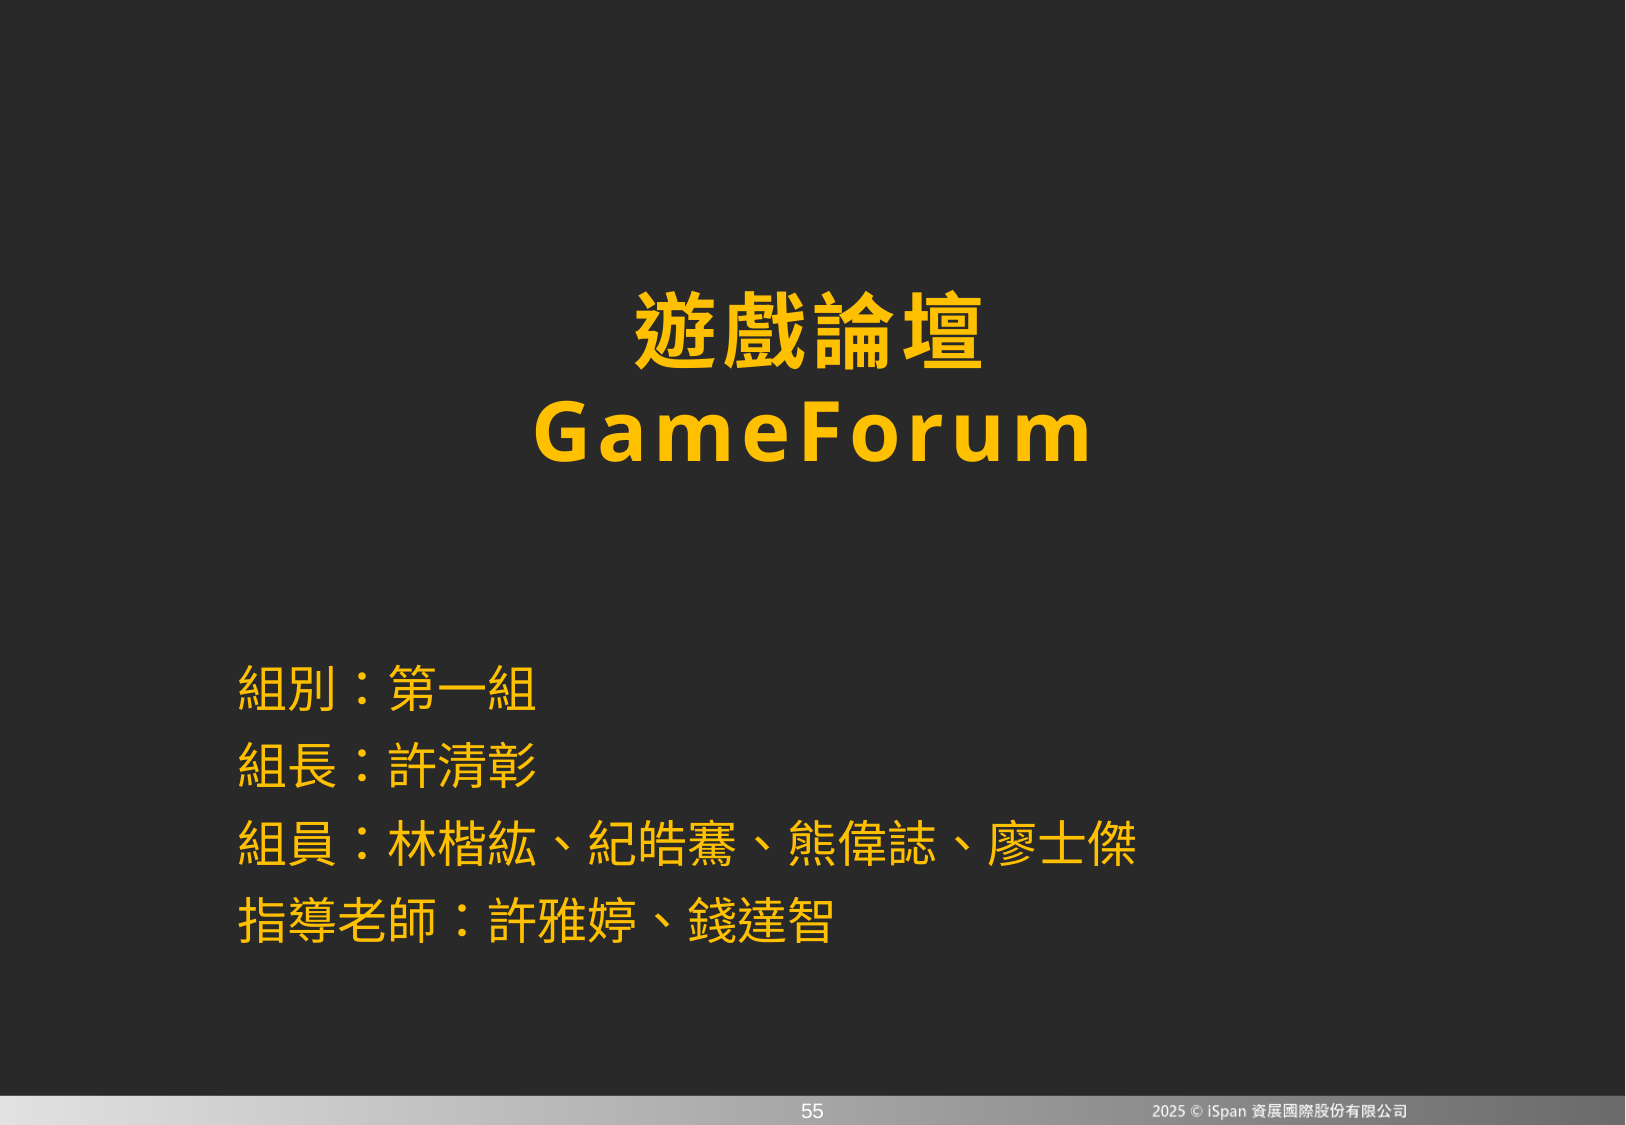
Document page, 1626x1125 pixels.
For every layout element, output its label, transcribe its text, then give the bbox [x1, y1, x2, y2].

title 遊戲論壇 GameForum [0, 255, 1625, 502]
picture [0, 0, 1626, 1125]
text_box 組別：第一組 組長：許清彰 組員：林楷紘、紀皓騫、熊偉誌、廖士傑 指導老師：許雅婷、錢達智 [221, 649, 1486, 953]
